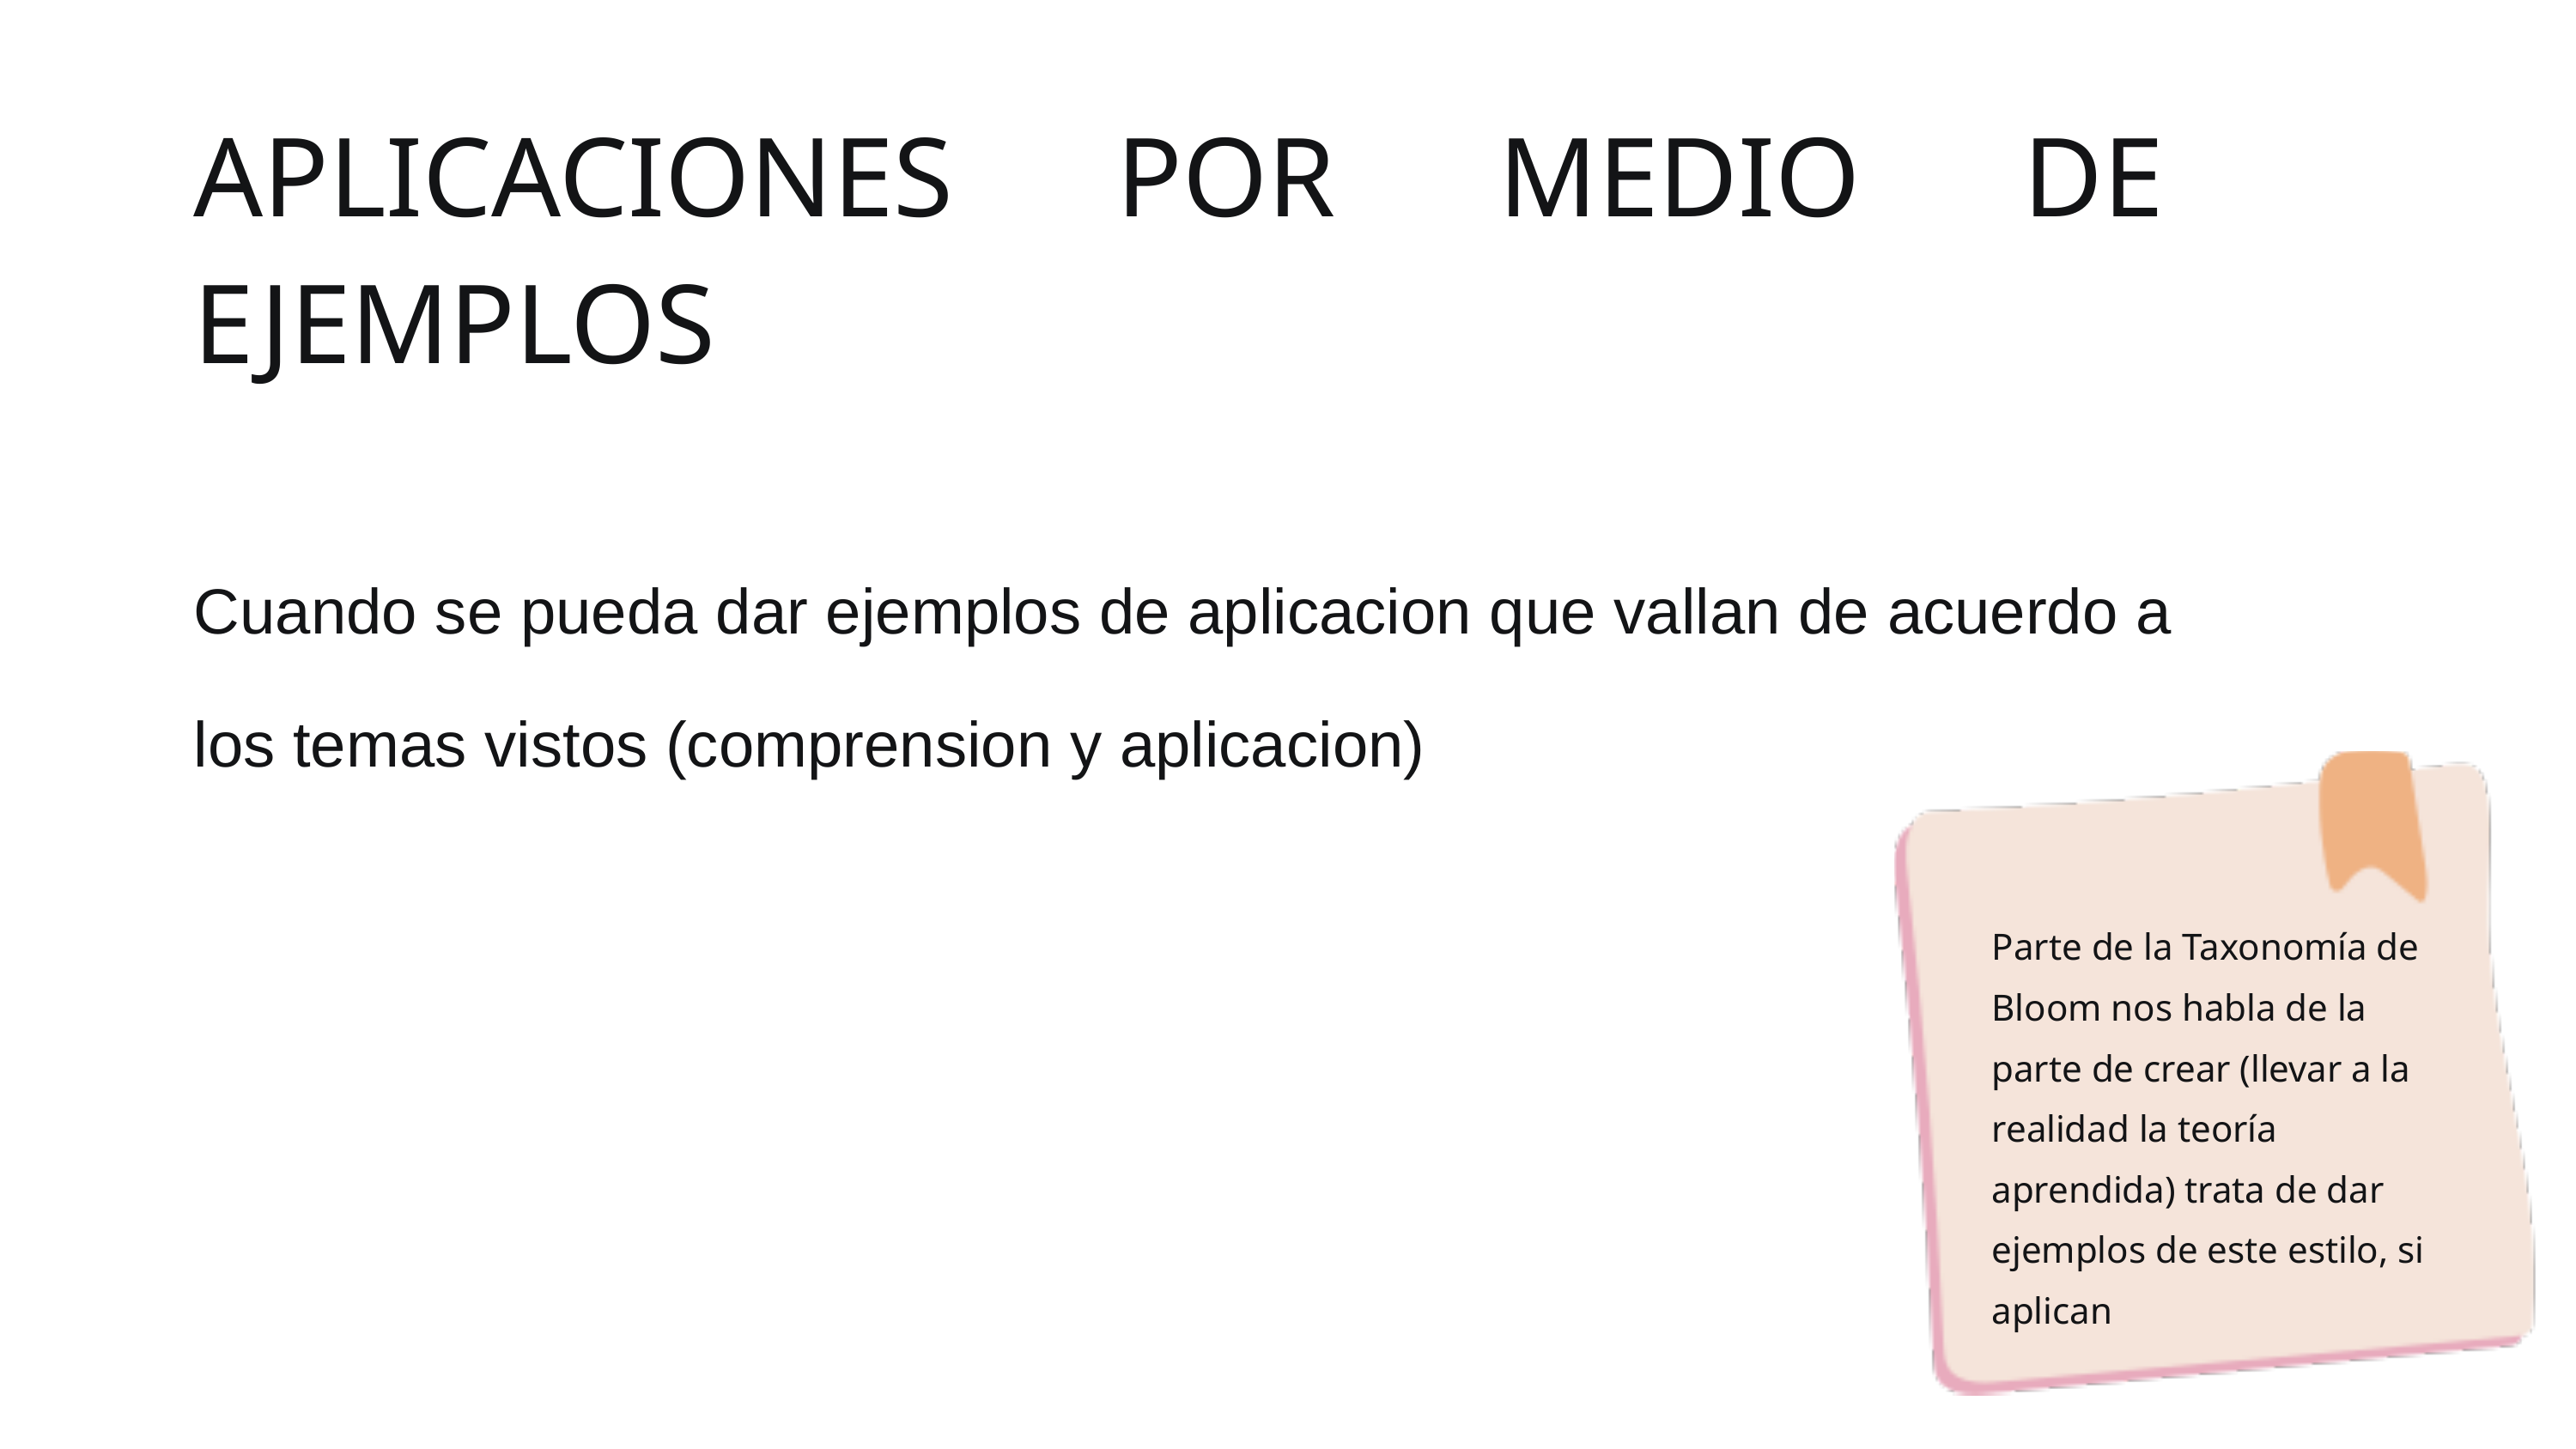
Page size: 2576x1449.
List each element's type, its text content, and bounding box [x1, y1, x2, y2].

text_box [1893, 751, 2546, 1396]
text_box APLICACIONES POR MEDIO DE EJEMPLOS [193, 92, 2165, 385]
text_box Parte de la Taxonomía de Bloom nos habla de la parte de crear (llevar a la realidad la teoría aprendida) trata de dar ejemplos de este estilo, si aplican [1991, 906, 2448, 1331]
text_box Cuando se pueda dar ejemplos de aplicacion que vallan de acuerdo a los temas vistos (comprension y aplicacion) [193, 513, 2218, 779]
